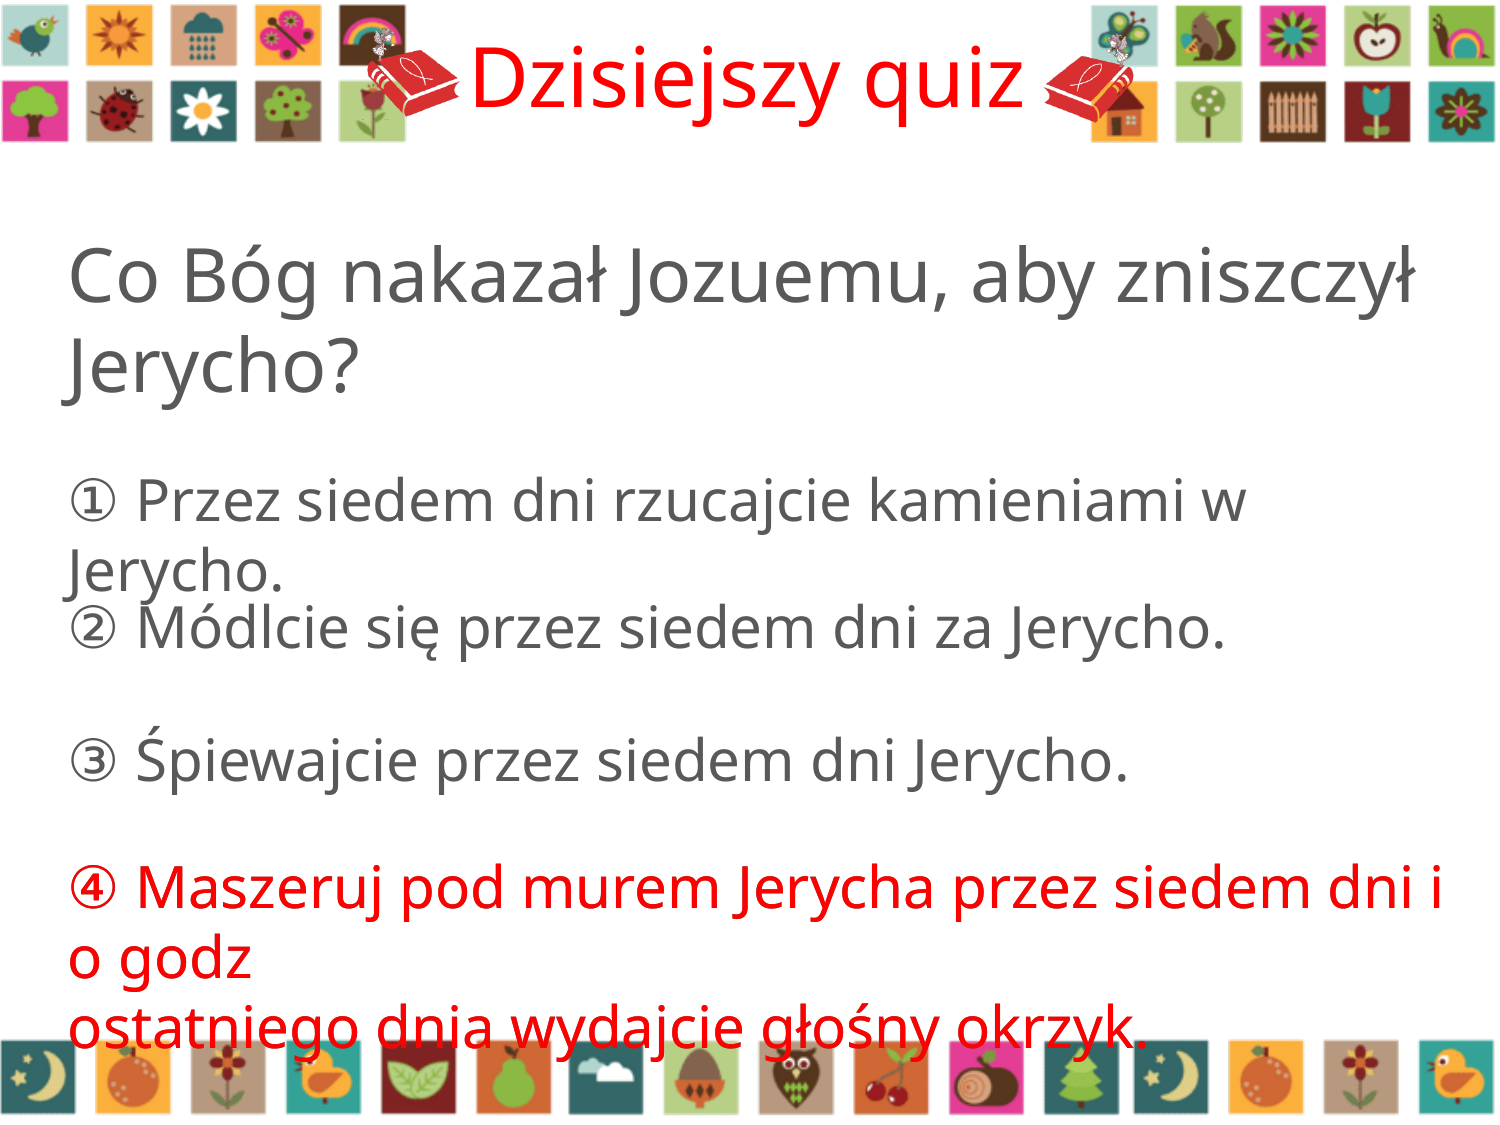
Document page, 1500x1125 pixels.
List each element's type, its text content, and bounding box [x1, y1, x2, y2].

picture [1011, 3, 1500, 150]
text_box Dzisiejszy quiz [425, 16, 1076, 131]
text_box ③ Śpiewajcie przez siedem dni Jerycho. [53, 716, 1483, 801]
text_box ② Módlcie się przez siedem dni za Jerycho. [53, 582, 1436, 668]
text_box ① Przez siedem dni rzucajcie kamieniami w Jerycho. [53, 456, 1436, 582]
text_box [0, 1028, 1500, 1118]
picture [0, 3, 492, 150]
text_box ④ Maszeruj pod murem Jerycha przez siedem dni i o godz ostatniego dnia wydajcie głośny okrzyk. [53, 842, 1483, 1027]
text_box Co Bóg nakazał Jozuemu, aby zniszczył Jerycho? [53, 219, 1436, 415]
